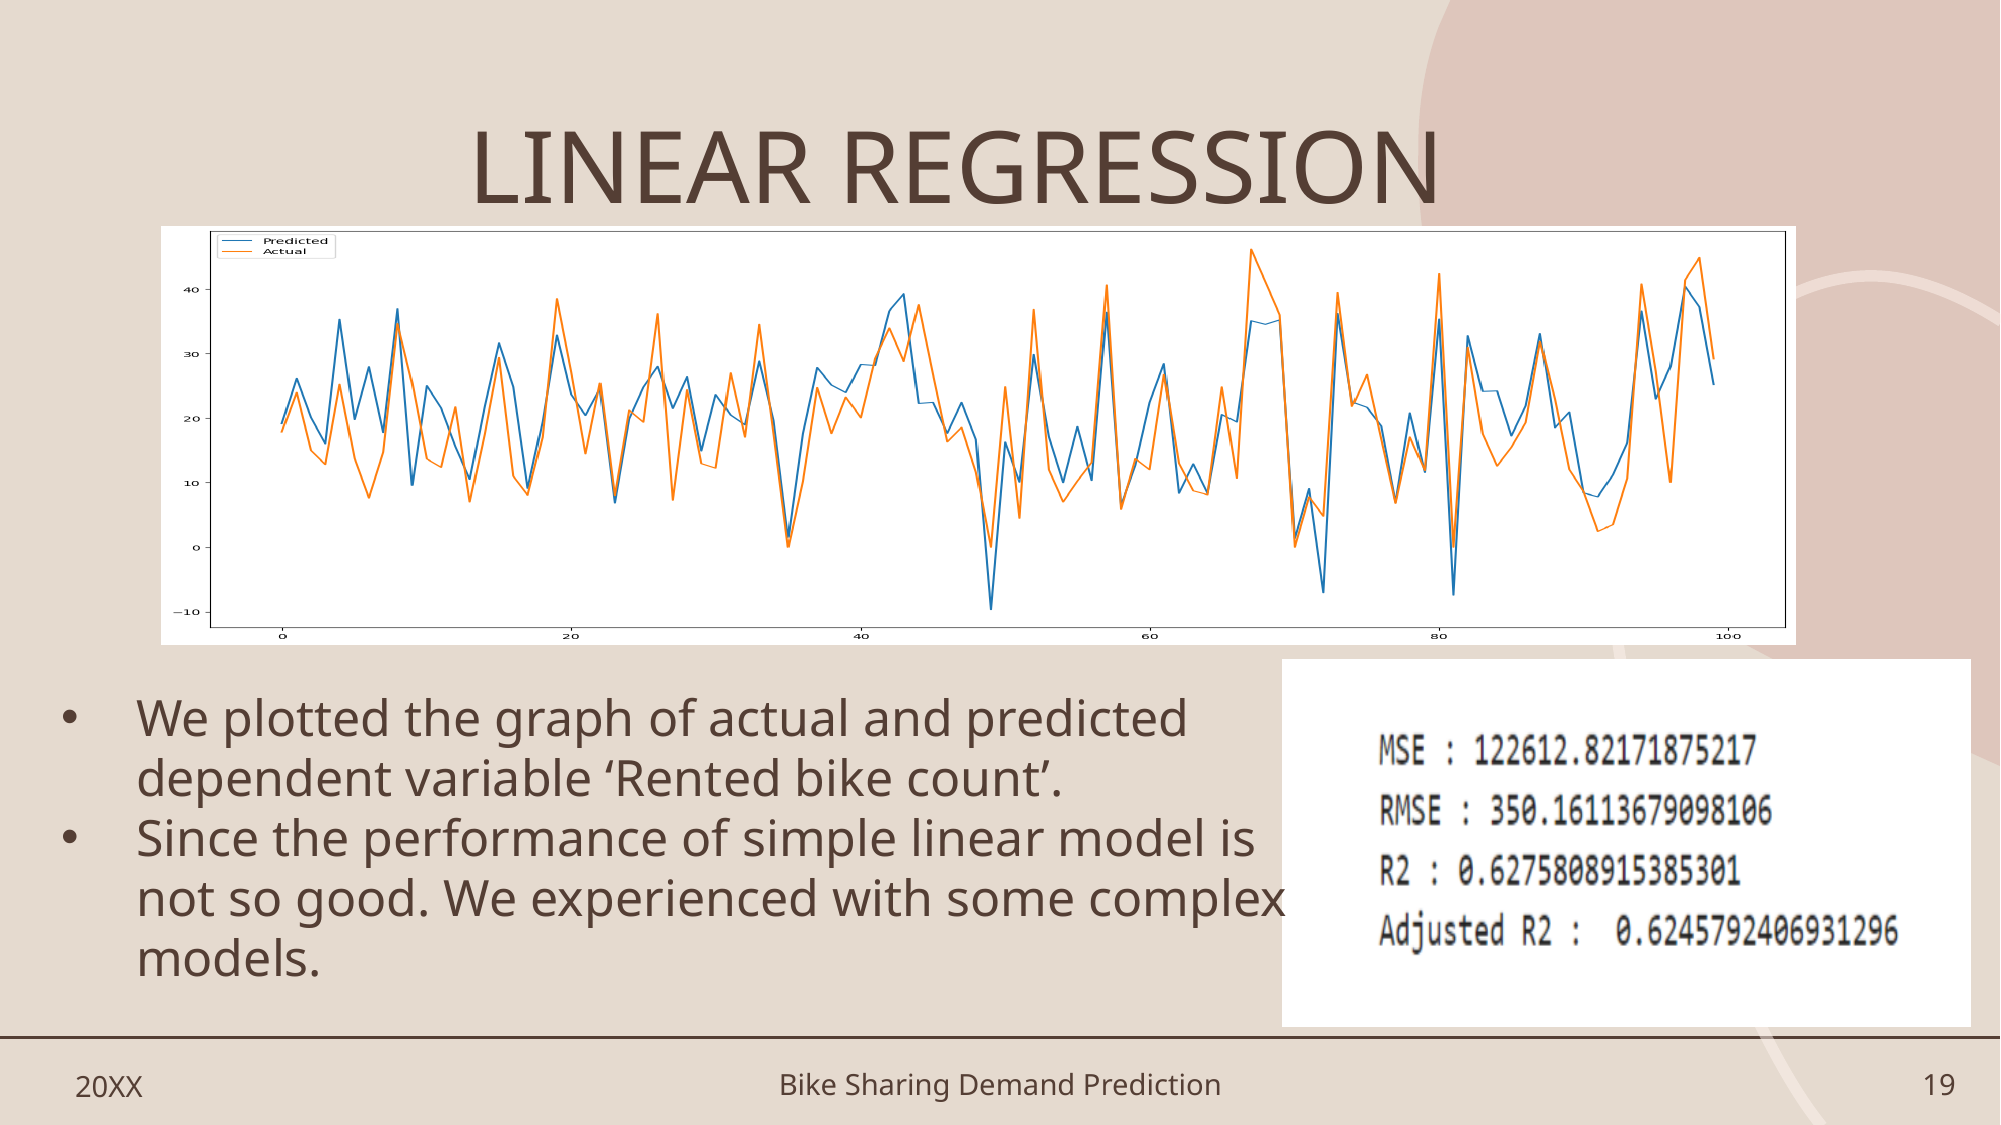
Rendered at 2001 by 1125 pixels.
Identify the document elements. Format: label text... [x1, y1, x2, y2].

title LINEAR REGRESSION [94, 115, 1820, 227]
slide_number 20XX [60, 1060, 222, 1112]
text_box We plotted the graph of actual and predicted dependent variable ‘Rented bike count’. Since the performance of simple linear model is not so good. We experienced with some complex models. [46, 678, 1282, 994]
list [161, 226, 1796, 645]
slide_number 19 [1808, 1060, 1971, 1112]
footer Bike Sharing Demand Prediction [718, 1060, 1283, 1112]
picture [1282, 659, 1971, 1027]
